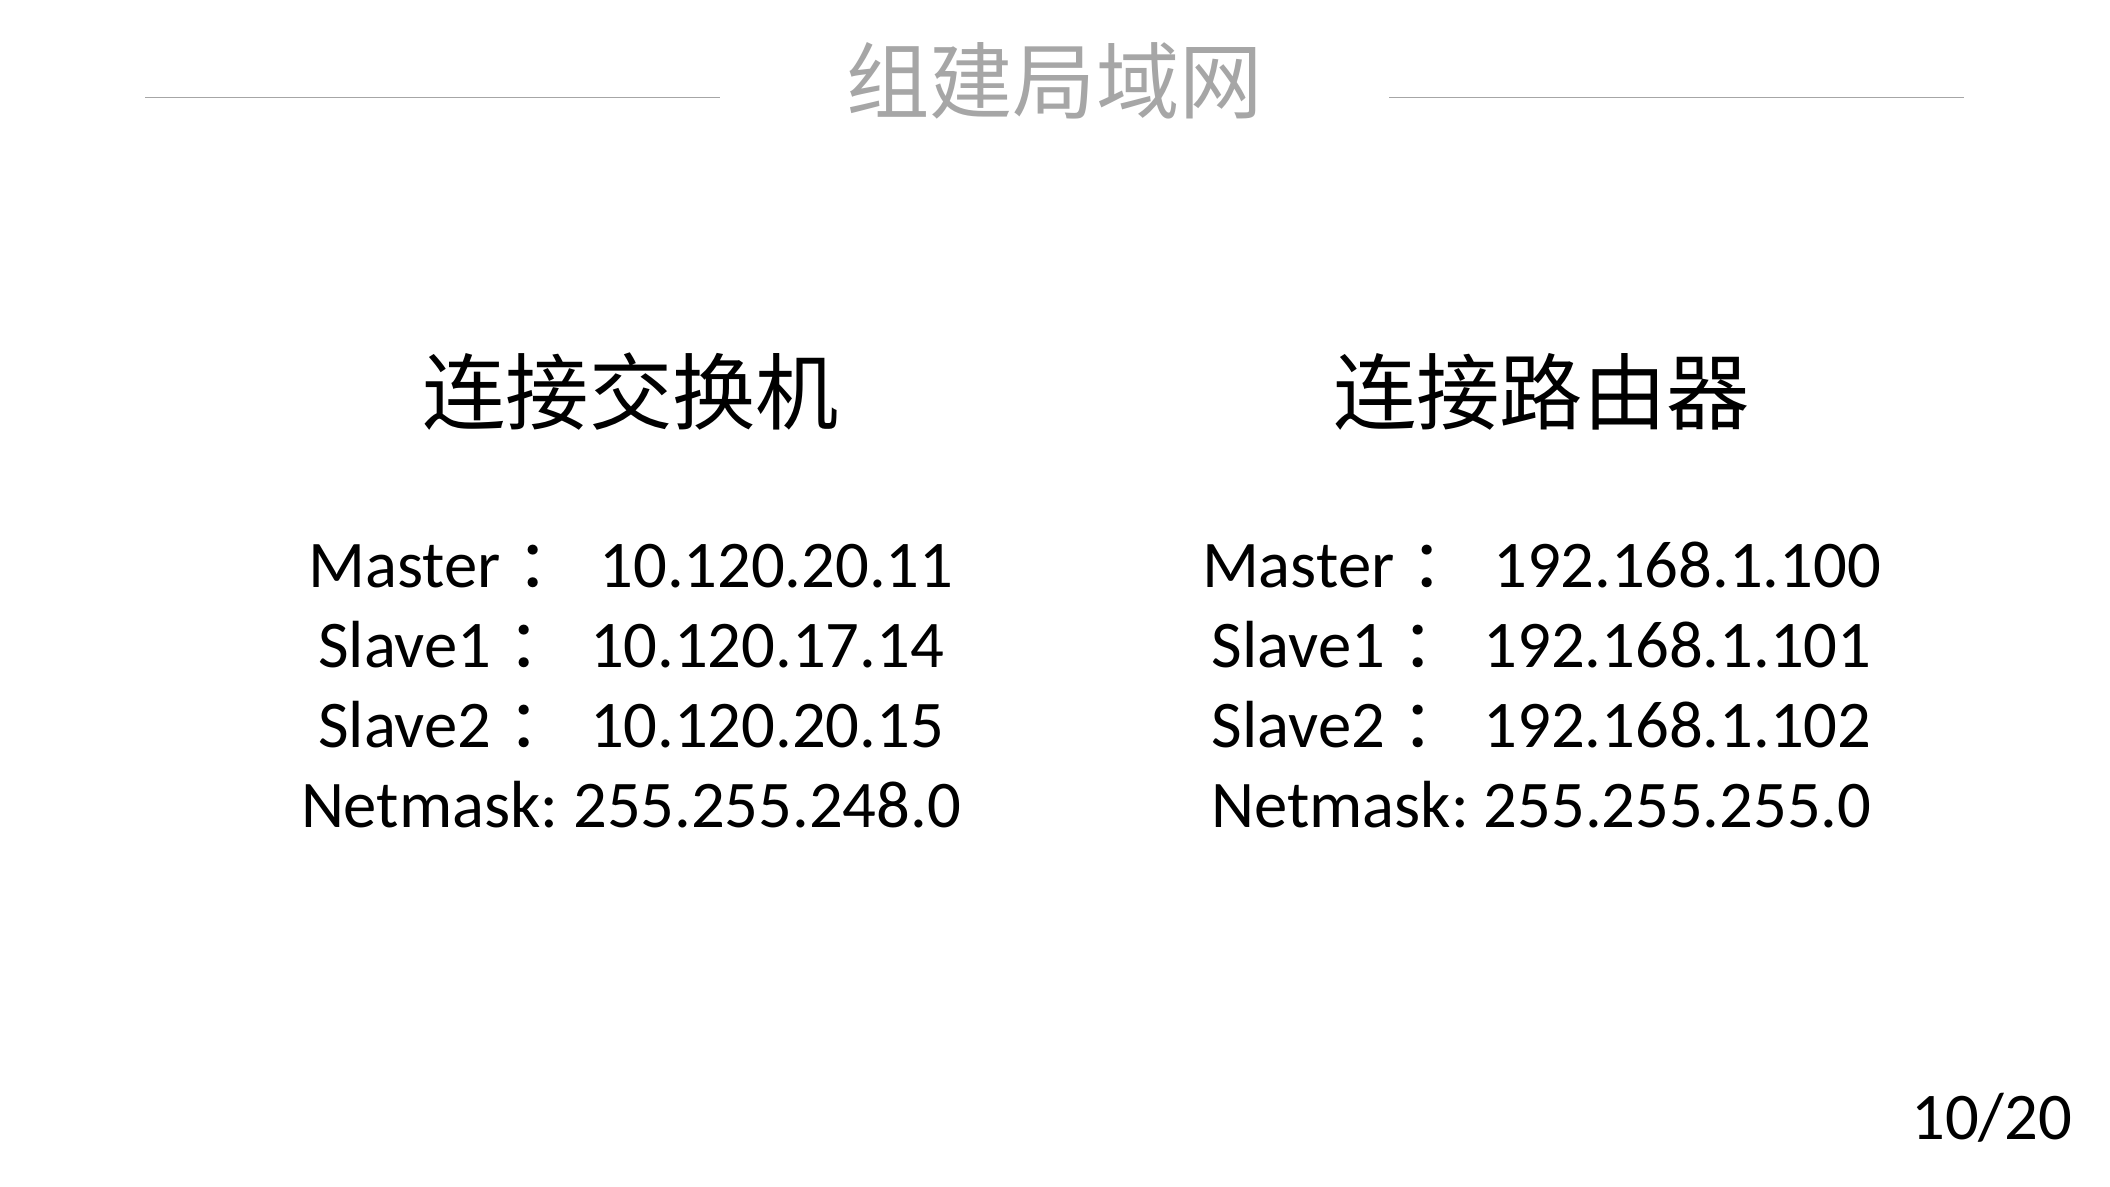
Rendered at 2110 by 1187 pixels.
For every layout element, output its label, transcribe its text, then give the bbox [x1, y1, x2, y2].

text_box 组建局域网 [730, 98, 1379, 129]
text_box 连接路由器 Master：192.168.1.100 Slave1：192.168.1.101 Slave2：192.168.1.102 Netmask: 255.255.255.0 [1117, 333, 1966, 848]
text_box 连接交换机 Master：10.120.20.11 Slave1：10.120.17.14 Slave2：10.120.20.15 Netmask: 255.255.248.0 [207, 333, 1055, 848]
text_box 组建局域网 [730, 28, 1379, 96]
text_box 10/20 [1896, 1065, 2110, 1158]
